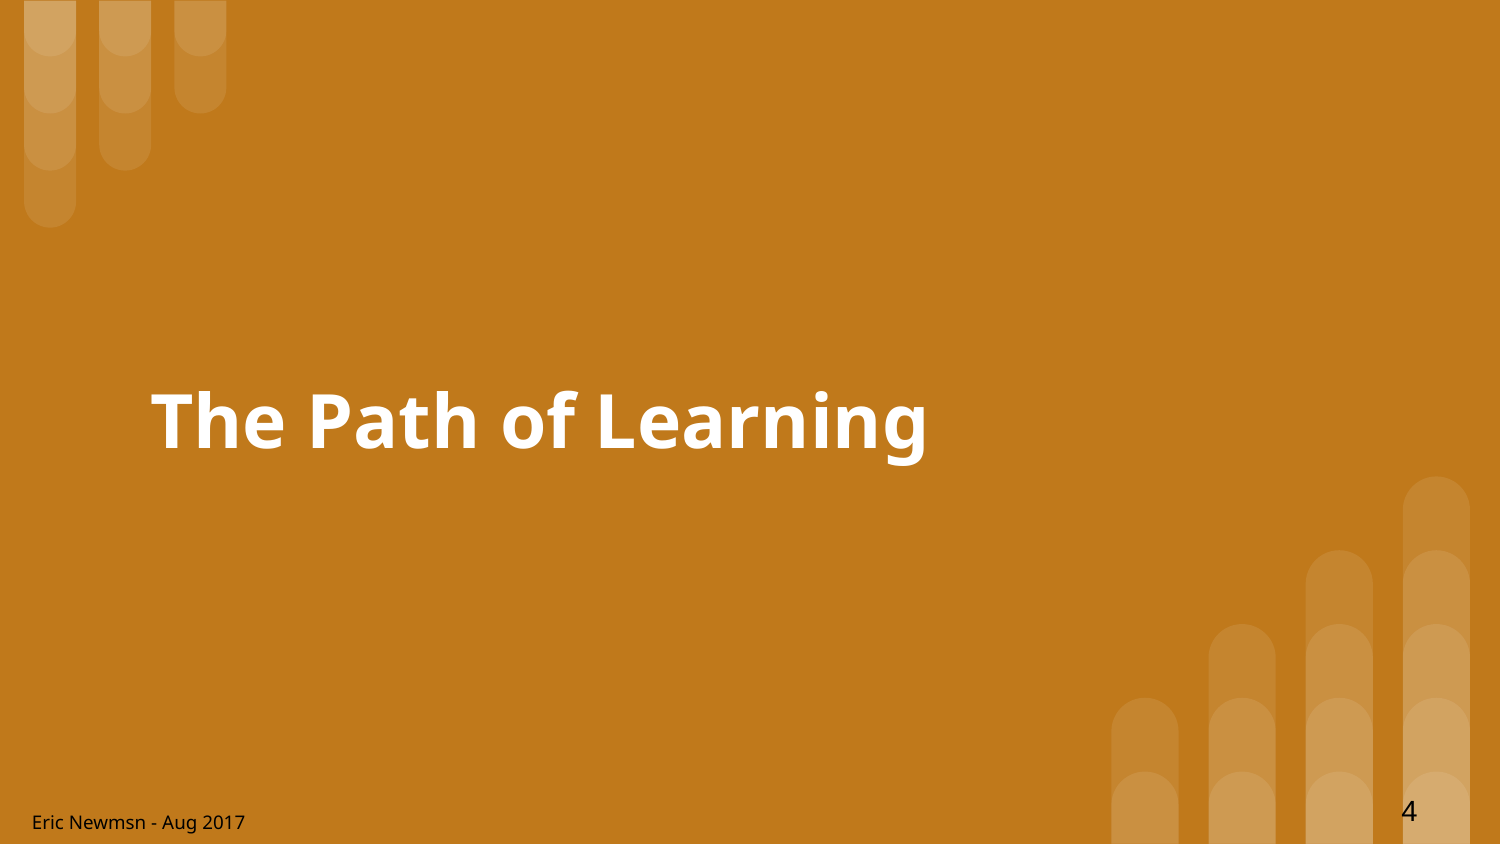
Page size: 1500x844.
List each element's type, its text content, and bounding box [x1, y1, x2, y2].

title The Path of Learning [135, 264, 1097, 572]
slide_number ‹#› [1386, 777, 1477, 842]
